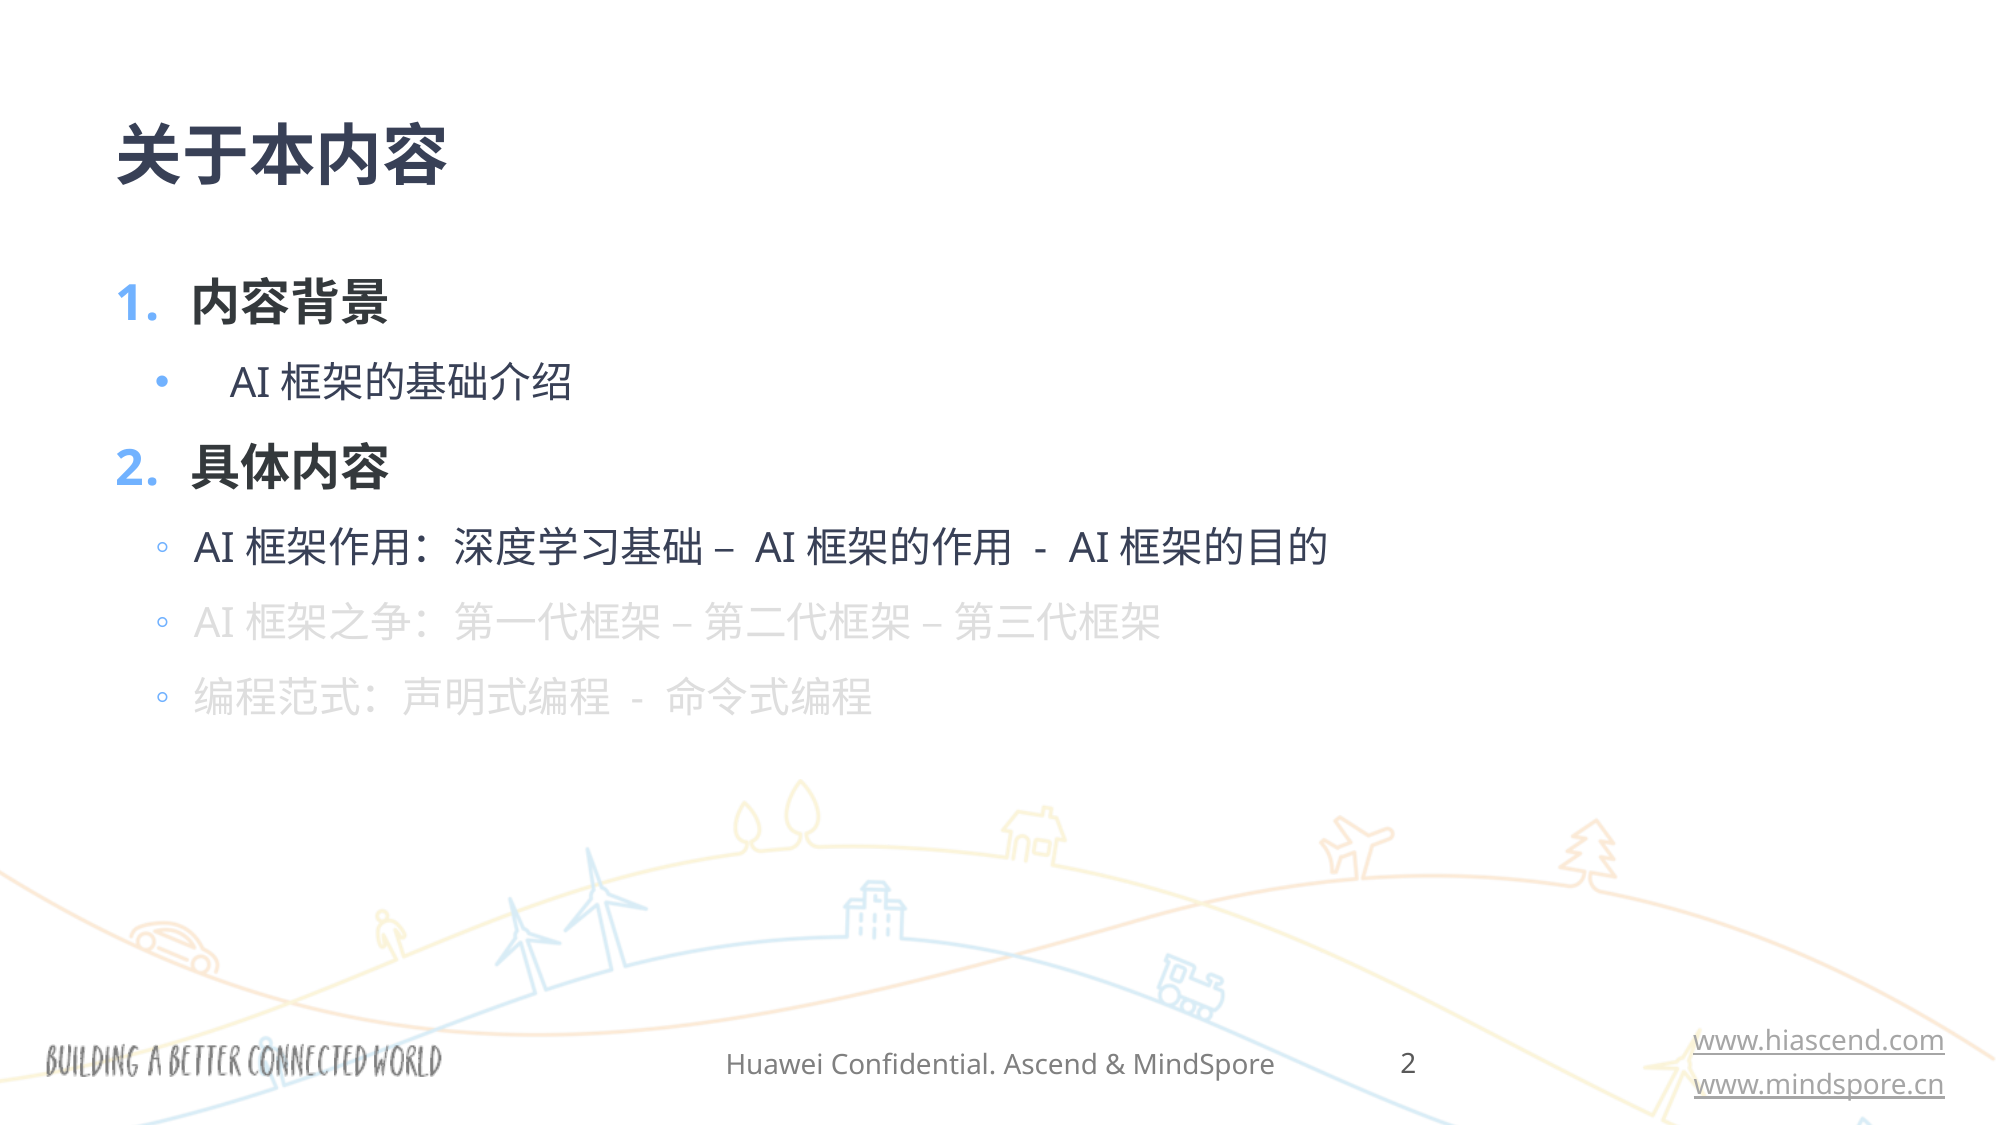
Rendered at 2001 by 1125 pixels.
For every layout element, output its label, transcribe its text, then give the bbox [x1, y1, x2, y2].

text_box 关于本内容 [101, 105, 1900, 203]
text_box 内容背景 AI框架的基础介绍 具体内容 AI框架作用：深度学习基础 – AI框架的作用 - AI框架的目的 AI框架之争：第一代框架 – 第二代框架 – 第三代框架 编程范式：声明式编程 - 命令式编程 [101, 233, 1900, 976]
picture [23, 1023, 468, 1105]
